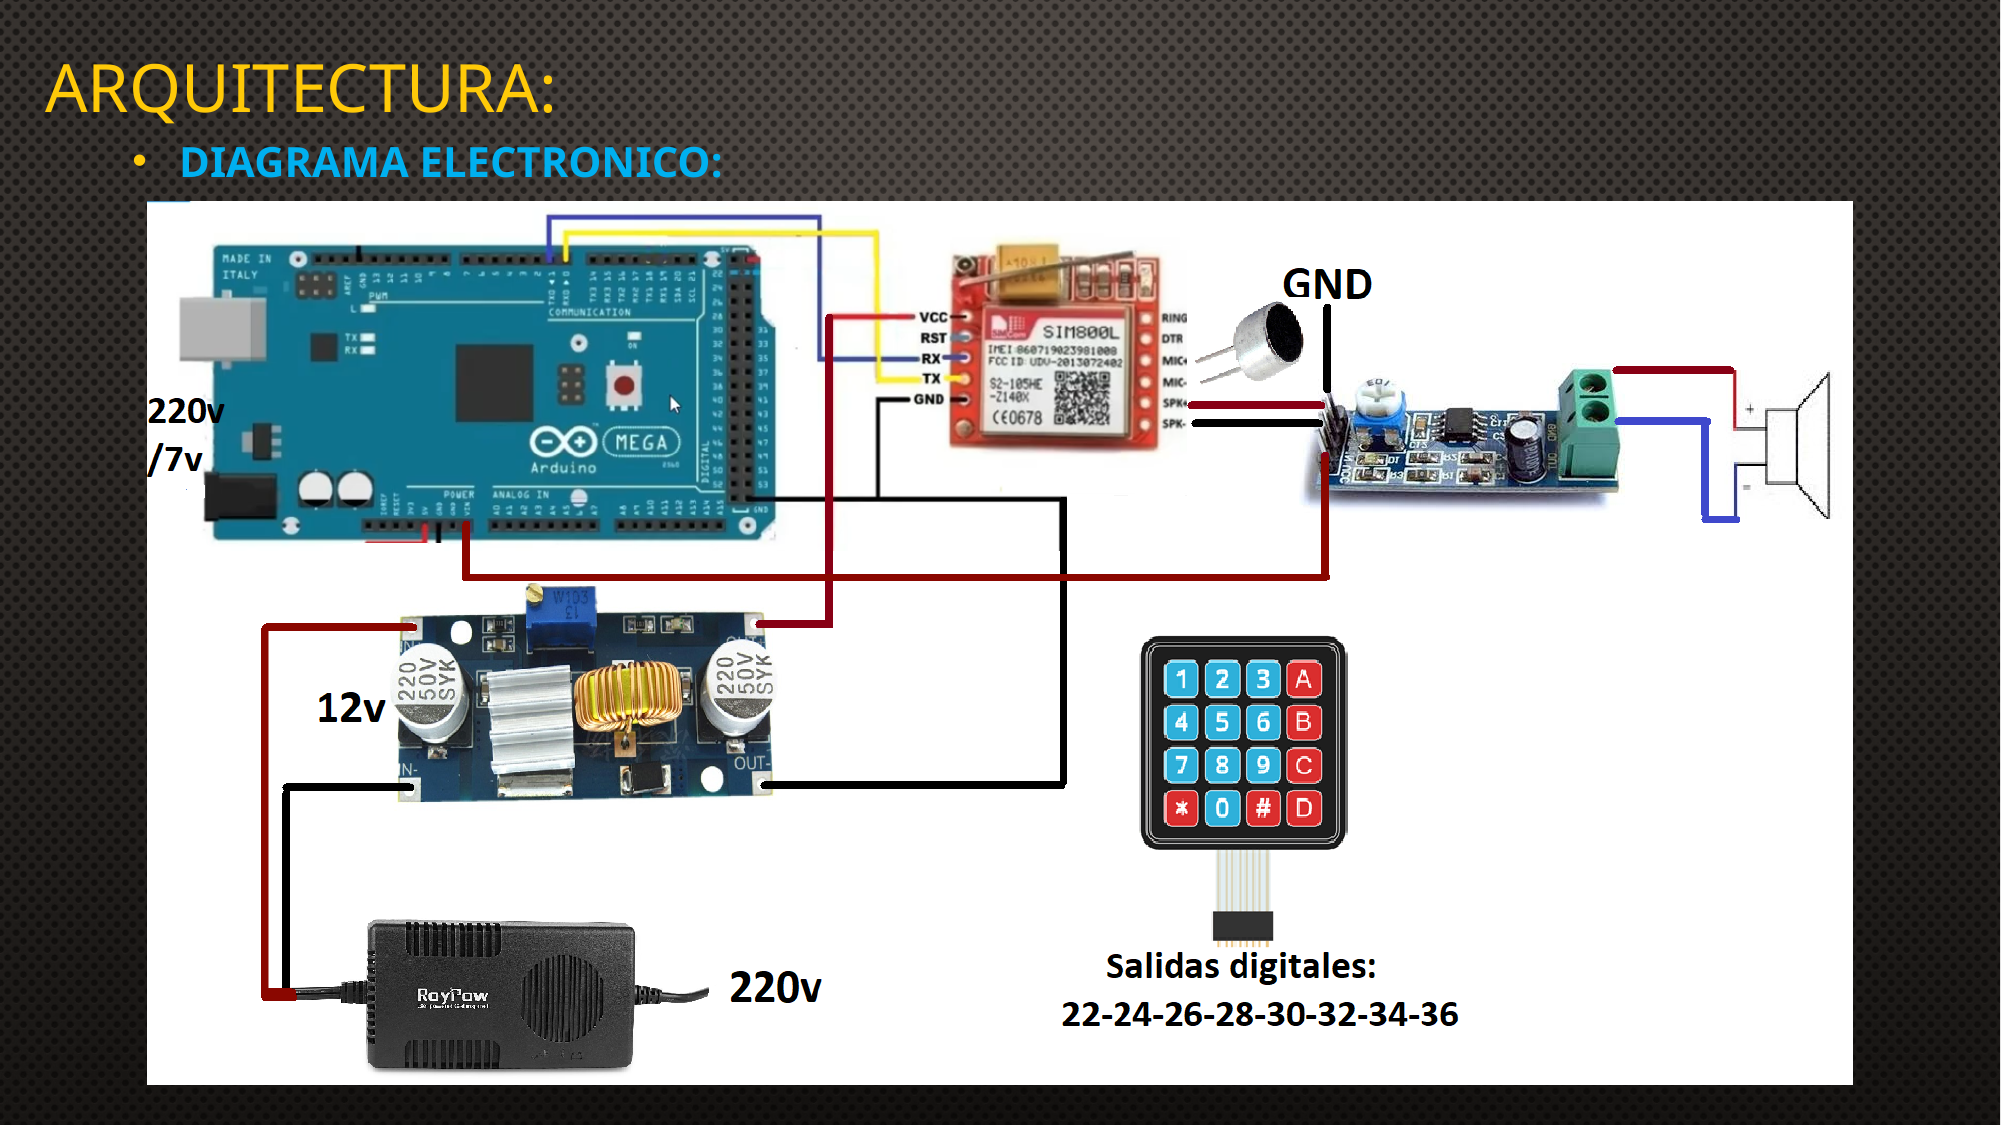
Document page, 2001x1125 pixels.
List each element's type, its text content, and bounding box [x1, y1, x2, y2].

title ARQUITECTURA: [30, 0, 968, 171]
picture [0, 0, 2001, 1125]
text_box Diagrama Electronico: [117, 120, 972, 201]
